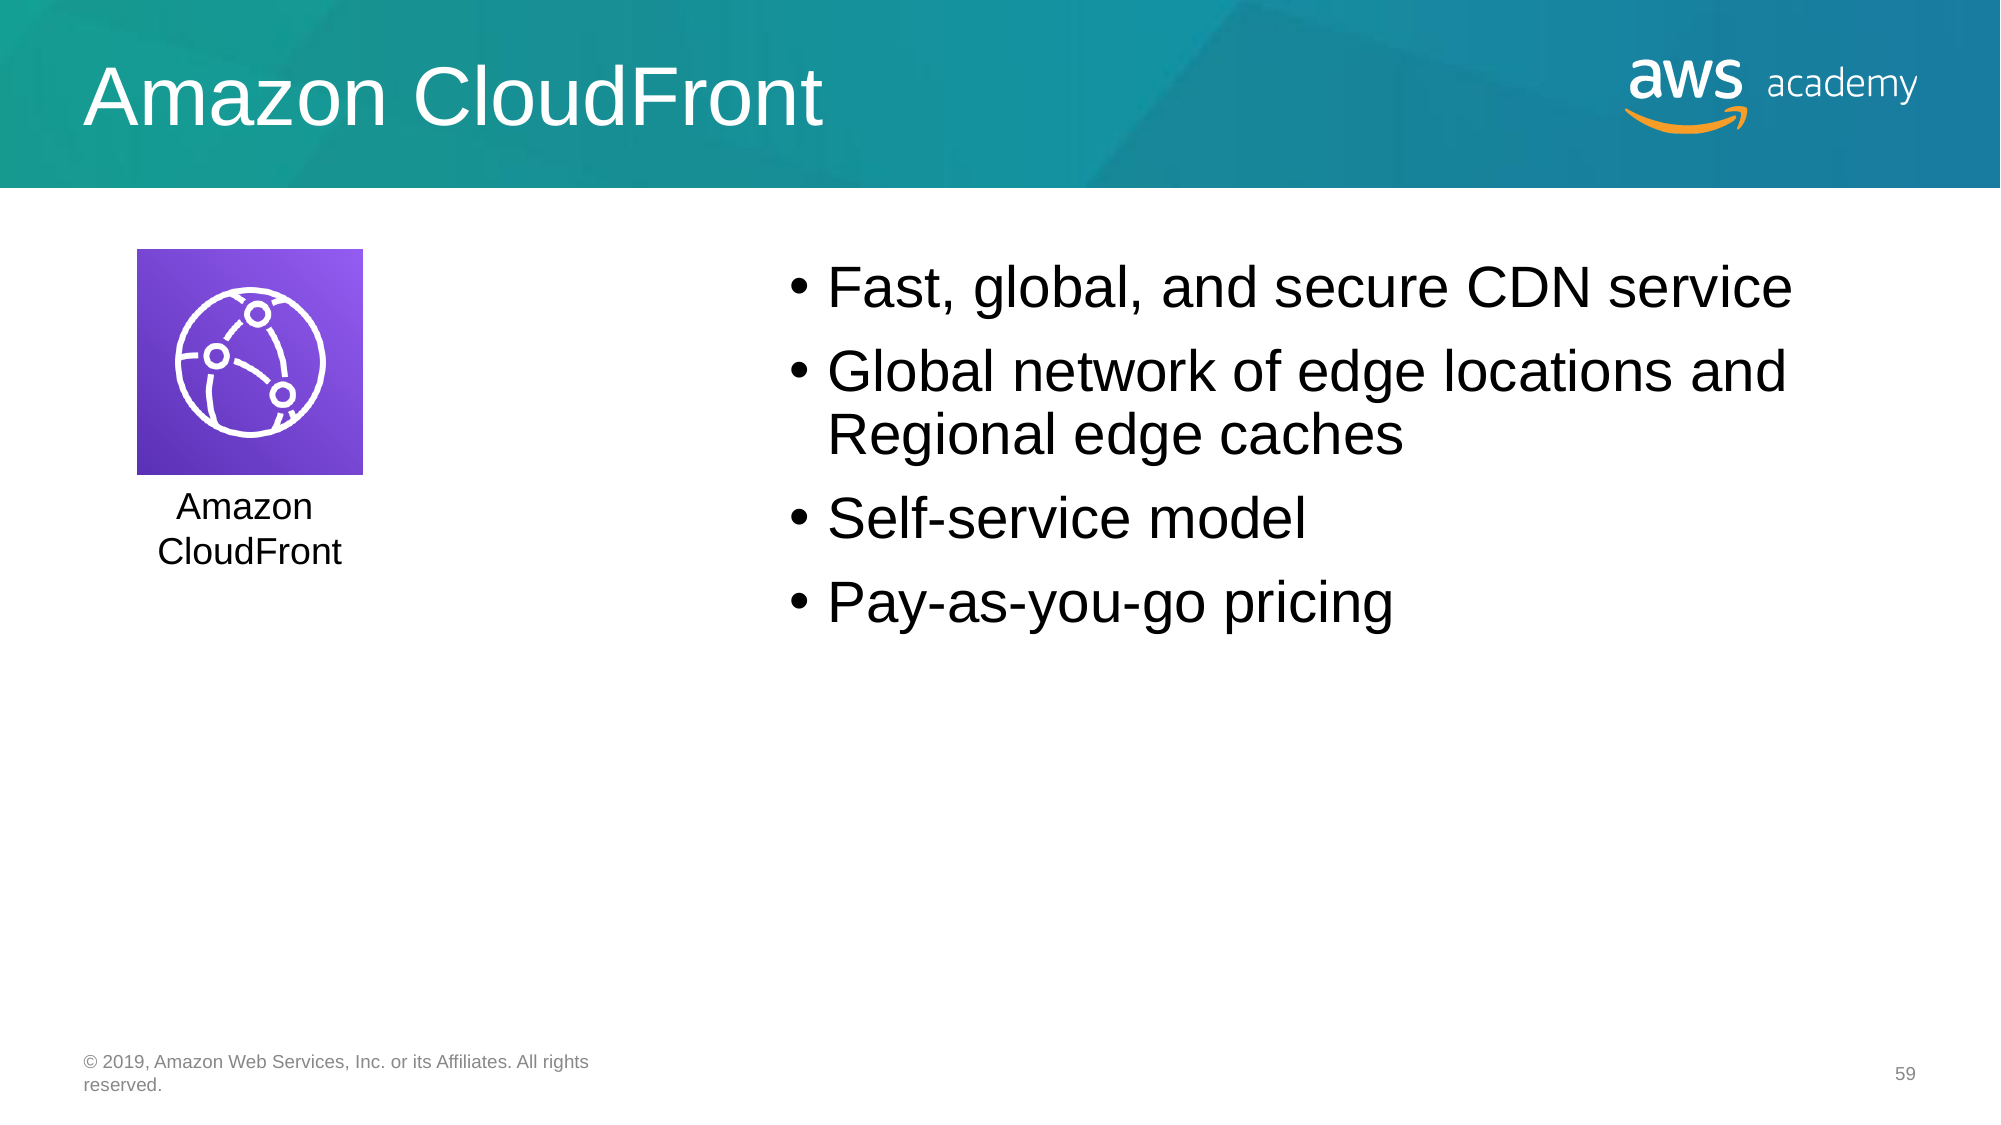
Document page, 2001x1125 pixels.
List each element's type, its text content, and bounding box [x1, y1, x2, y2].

list Fast, global, and secure CDN service Global network of edge locations and Regional edge caches Self-service model Pay-as-you-go pricing [774, 250, 1928, 1013]
title Amazon CloudFront [68, 59, 1551, 138]
text_box Amazon CloudFront [142, 484, 358, 580]
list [137, 249, 363, 476]
footer © 2019, Amazon Web Services, Inc. or its Affiliates. All rights reserved. [68, 1042, 682, 1103]
slide_number ‹#› [1481, 1042, 1932, 1103]
picture [0, 0, 2000, 188]
